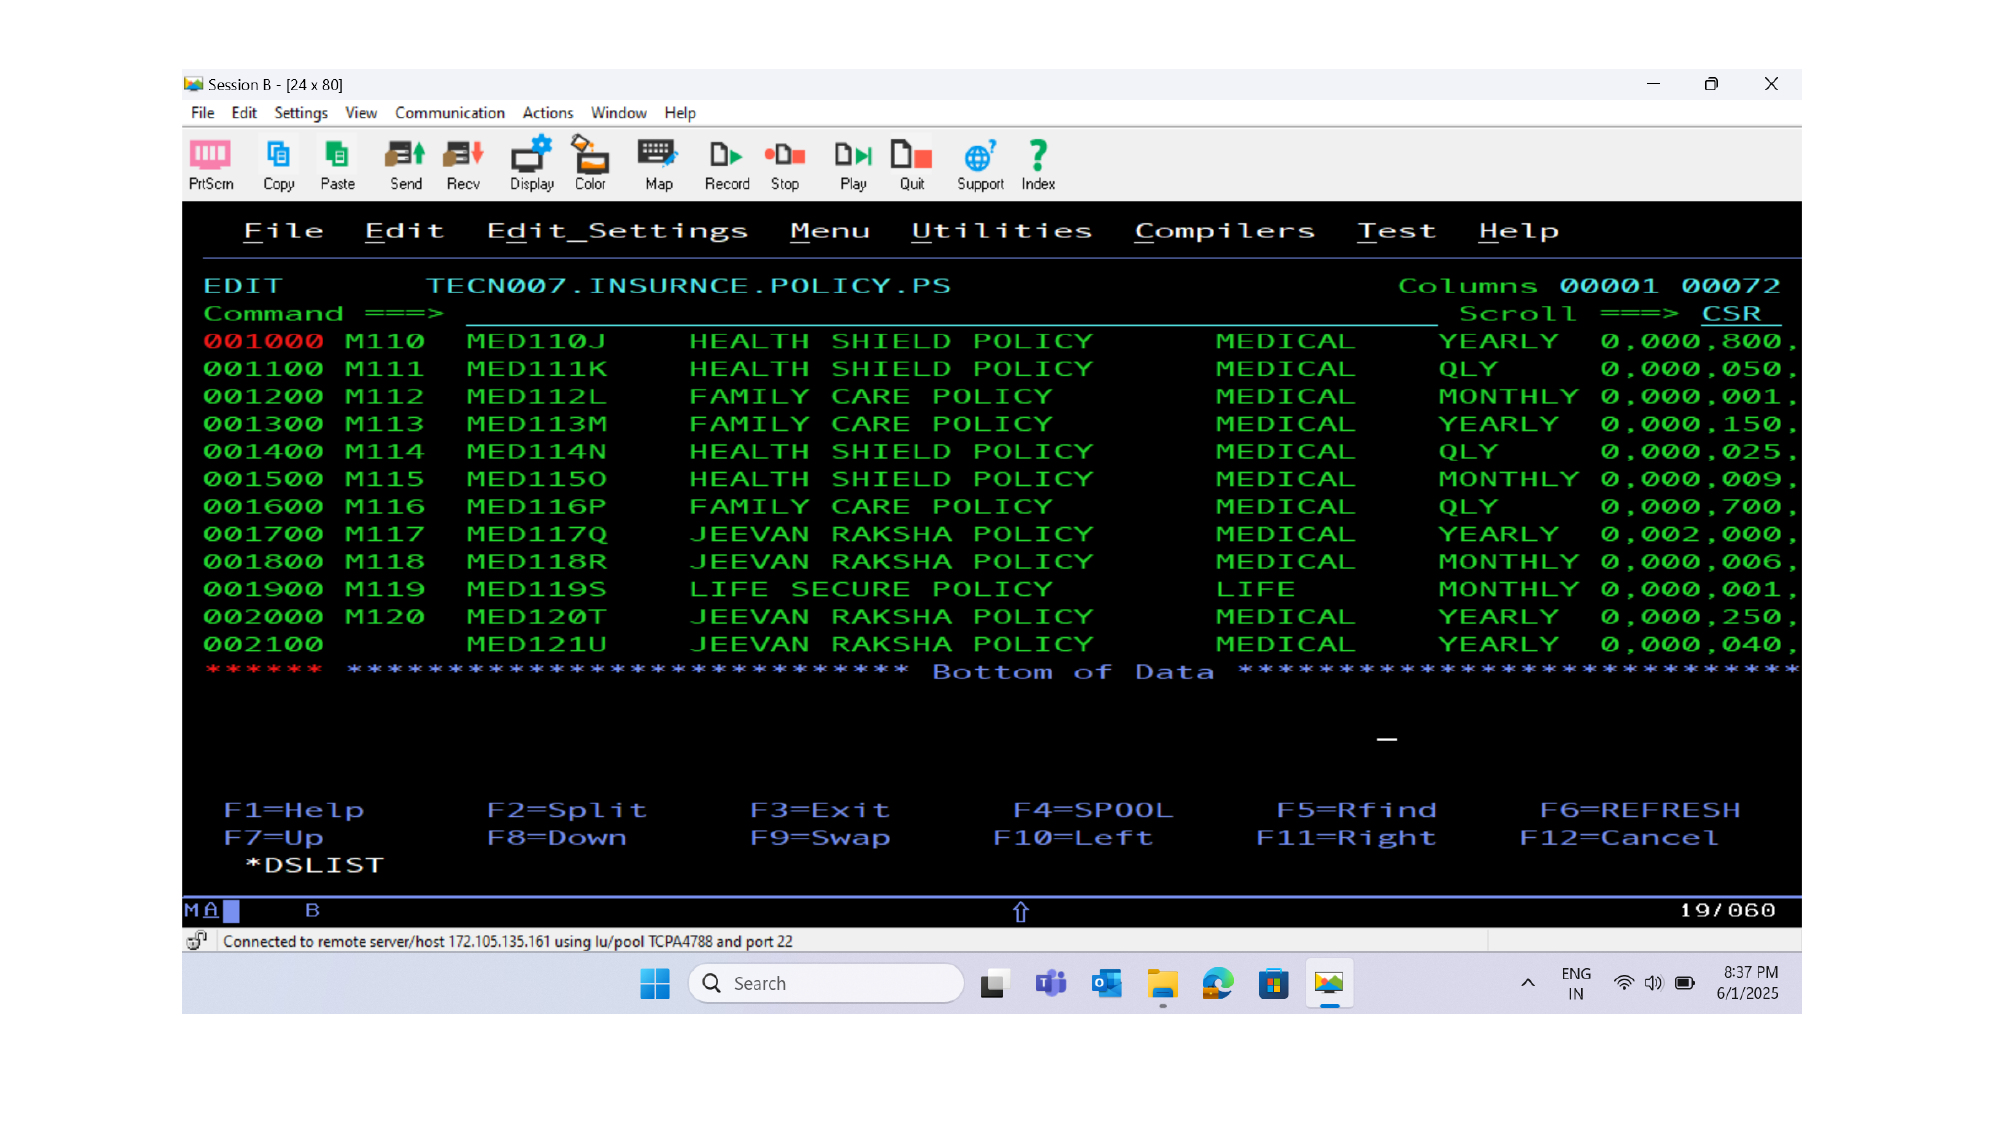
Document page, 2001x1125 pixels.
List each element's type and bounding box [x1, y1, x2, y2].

list [181, 69, 1803, 1014]
